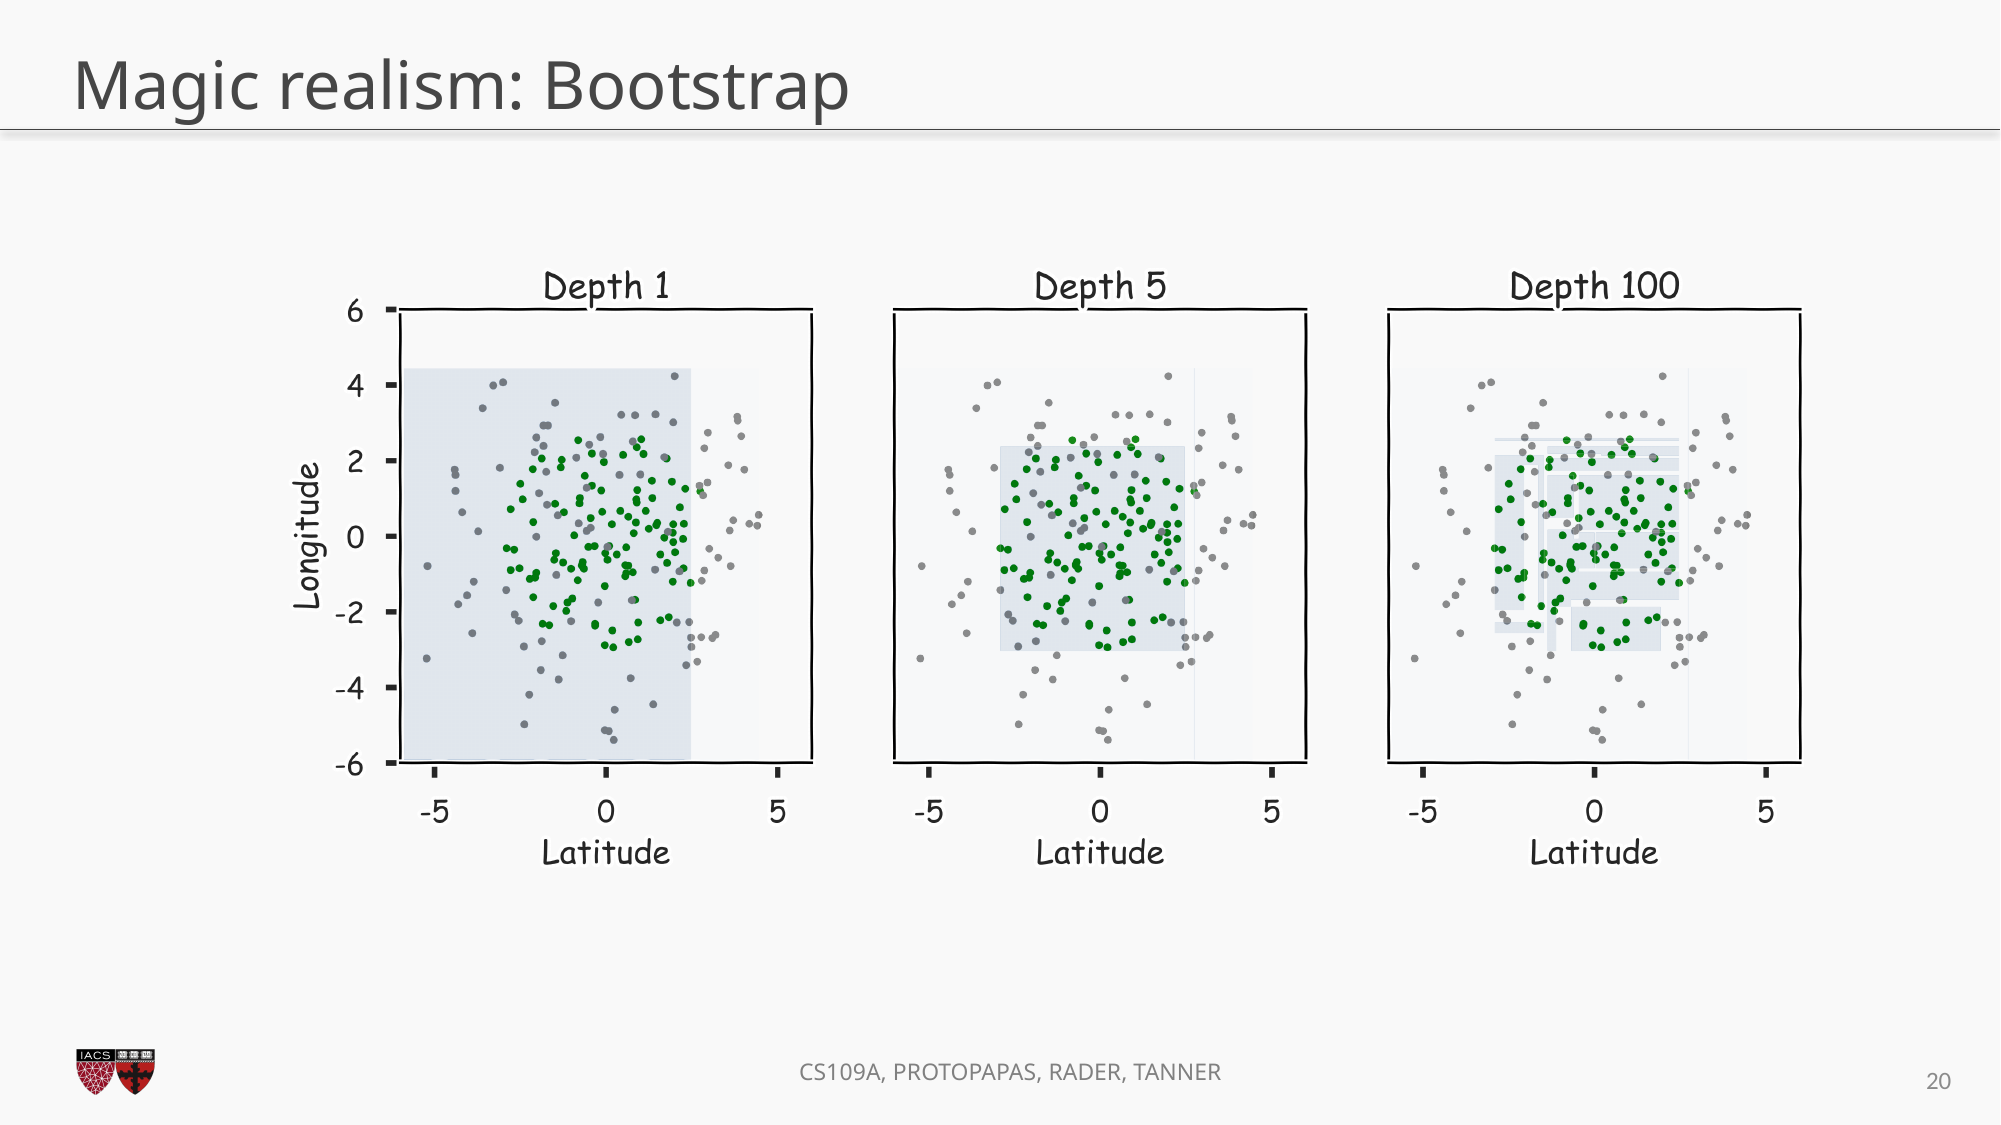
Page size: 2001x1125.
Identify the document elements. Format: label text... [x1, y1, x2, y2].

title Magic realism: Bootstrap [57, 35, 1943, 162]
slide_number 20 [1500, 1050, 1967, 1110]
picture [75, 1049, 155, 1095]
picture [0, 228, 2000, 897]
